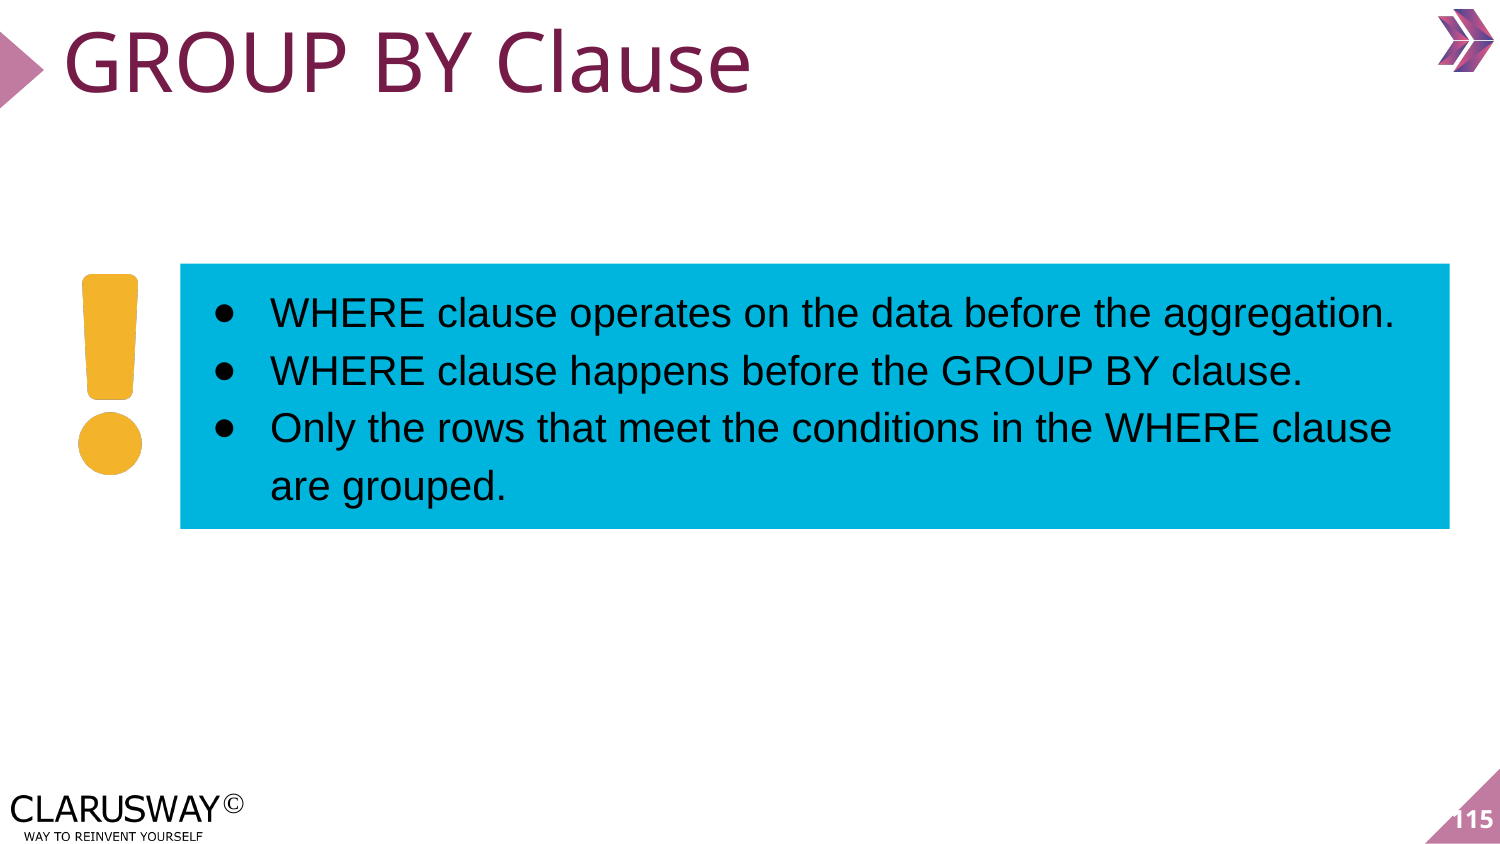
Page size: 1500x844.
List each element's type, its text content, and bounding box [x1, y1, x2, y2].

picture [72, 274, 148, 475]
title GROUP BY Clause [62, 28, 988, 132]
picture [1438, 9, 1494, 72]
text_box WHERE clause operates on the data before the aggregation. WHERE clause happens before the GROUP BY clause. Only the rows that meet the conditions in the WHERE clause are grouped. [180, 263, 1450, 529]
picture [11, 795, 220, 841]
slide_number ‹#› [1418, 760, 1494, 838]
